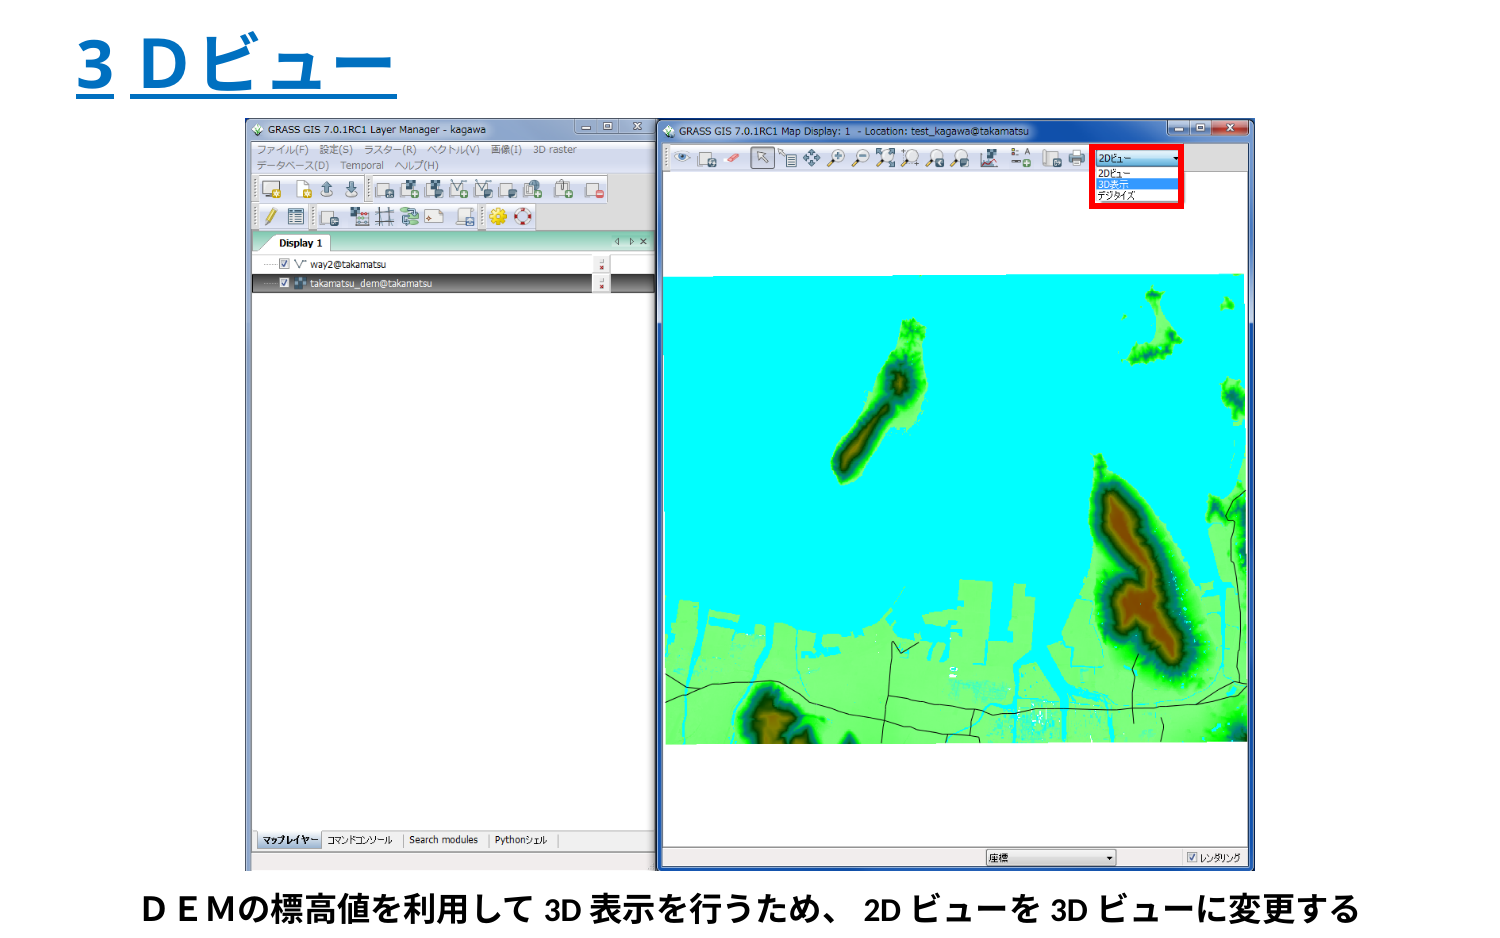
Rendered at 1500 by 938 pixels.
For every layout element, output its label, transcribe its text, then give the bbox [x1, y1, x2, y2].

title 3Ｄビュー [60, 25, 1355, 109]
text_box ＤＥＭの標高値を利用して3D表示を行うため、2Dビューを3Dビューに変更する [123, 880, 1377, 936]
picture [245, 118, 1255, 871]
